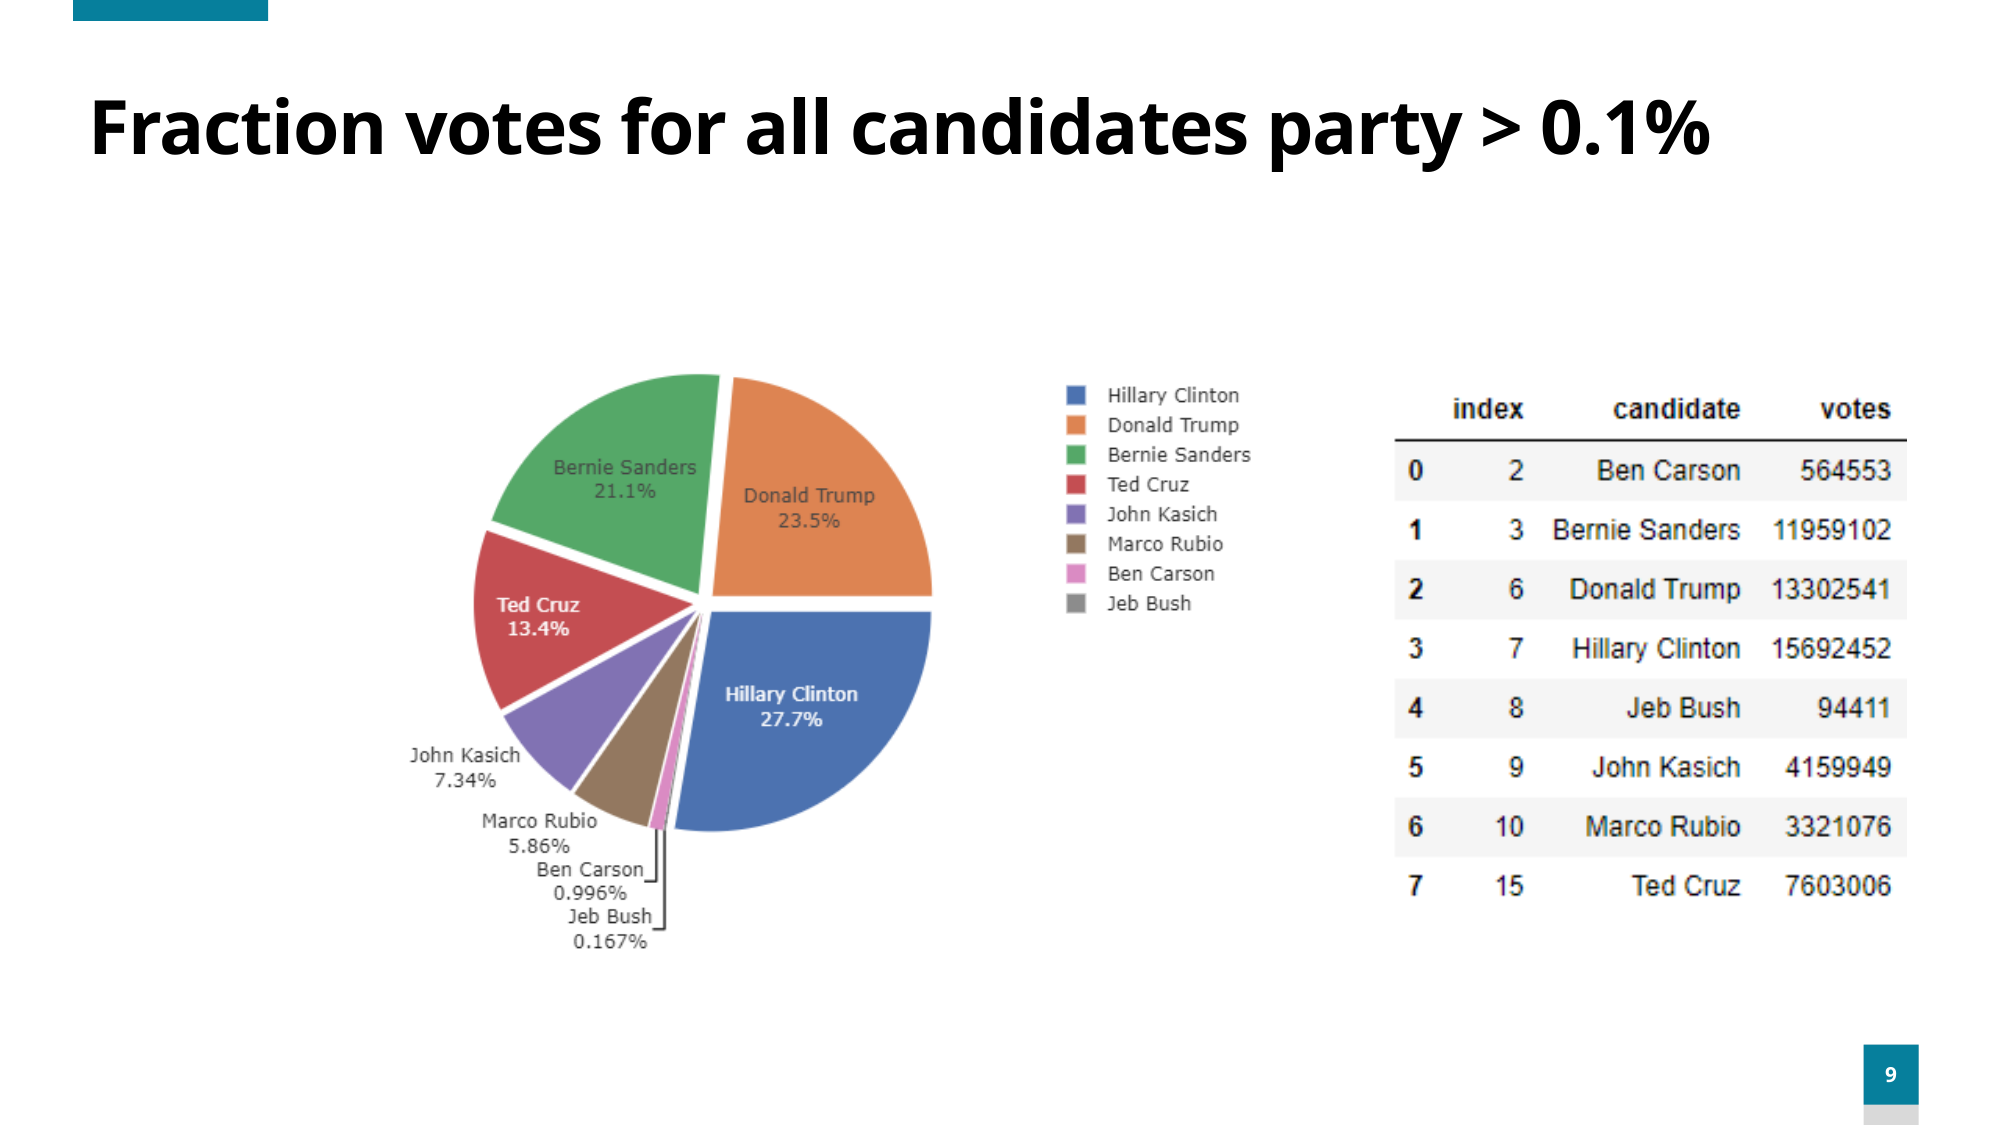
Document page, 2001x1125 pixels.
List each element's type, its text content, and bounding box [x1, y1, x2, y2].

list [184, 279, 1279, 983]
picture [1391, 385, 1907, 927]
title Fraction votes for all candidates party > 0.1% [73, 82, 1907, 179]
